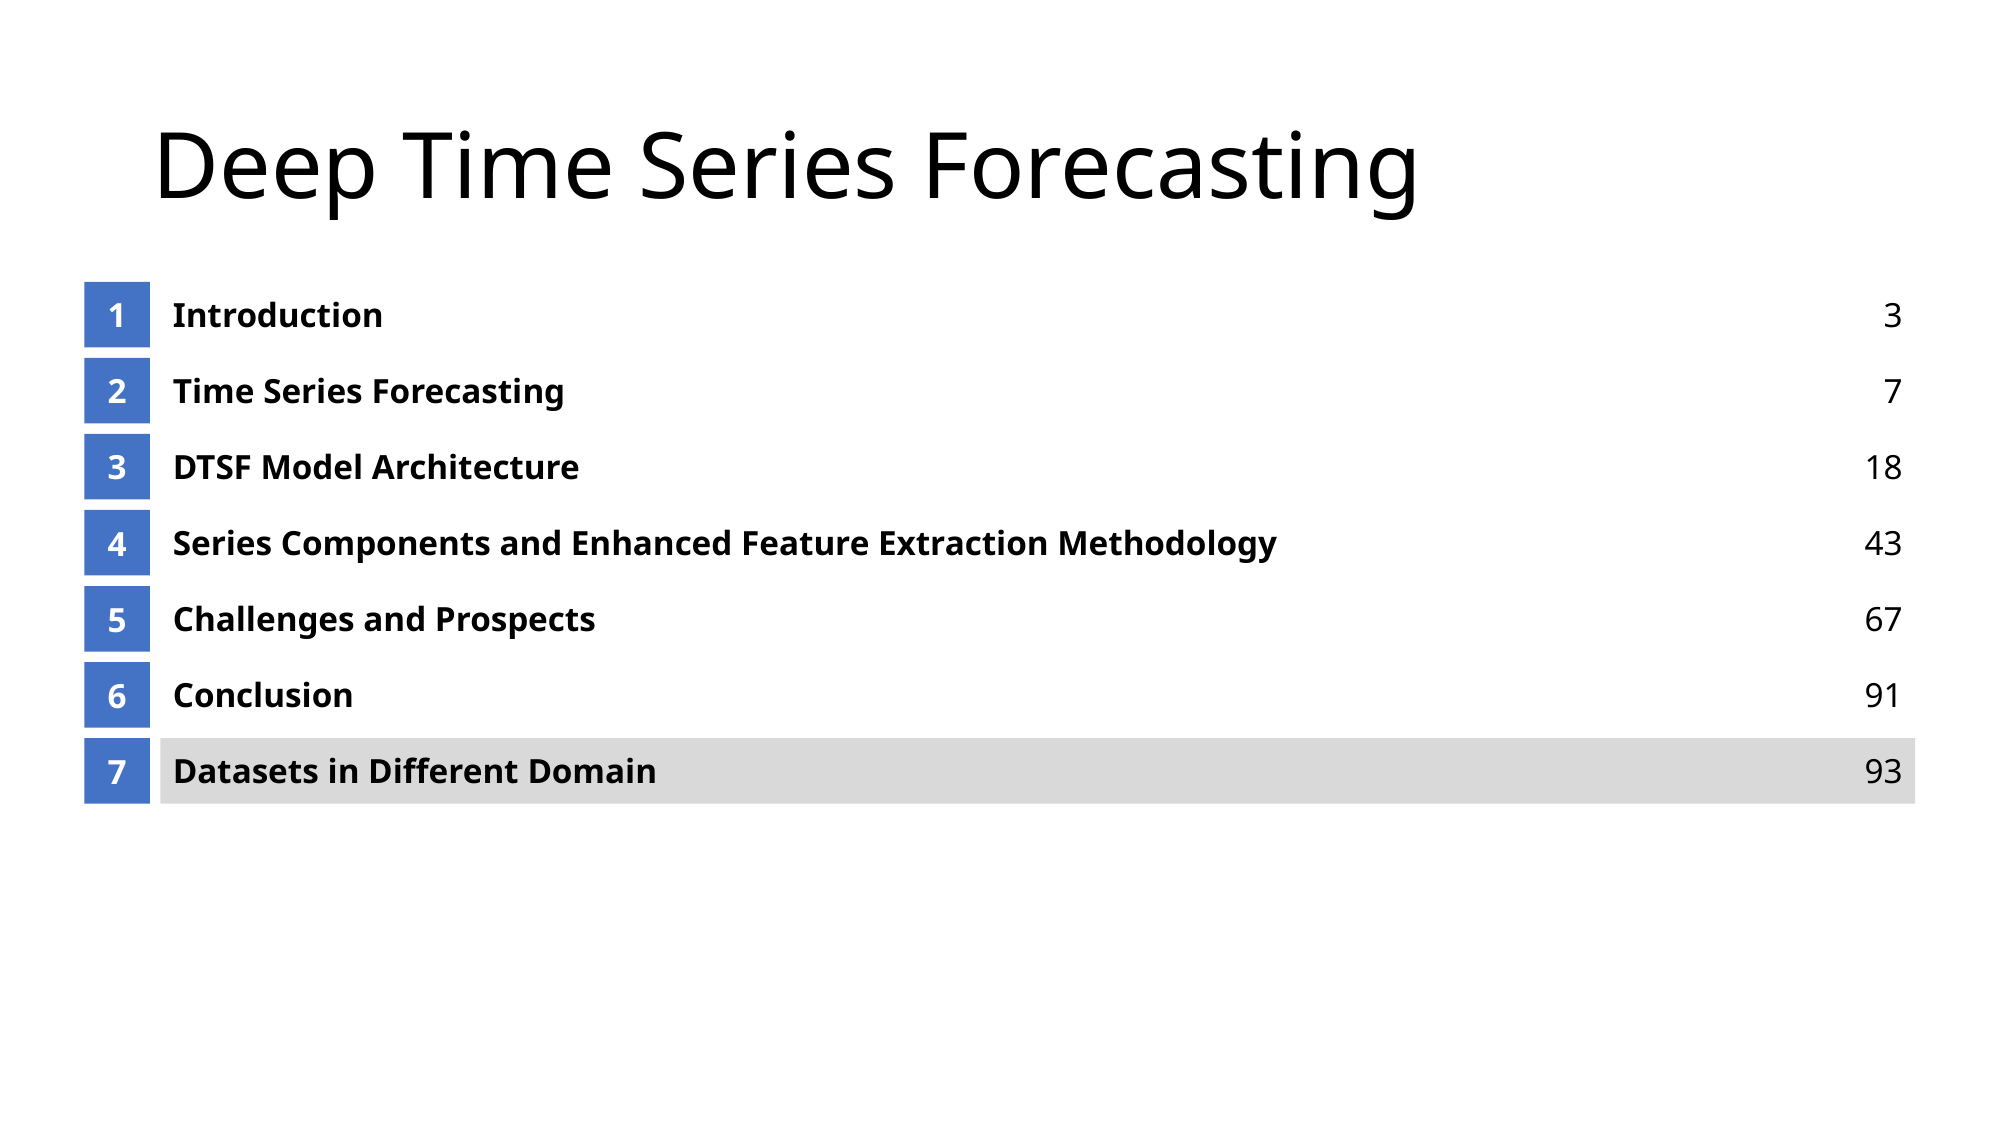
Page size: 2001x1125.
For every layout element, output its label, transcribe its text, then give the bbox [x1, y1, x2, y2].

text_box DTSF Model Architecture [159, 433, 1193, 500]
text_box 3 [1884, 281, 1904, 348]
text_box Conclusion [159, 661, 1193, 729]
text_box [1904, 737, 1916, 805]
text_box [1193, 737, 1884, 805]
text_box 67 [1884, 585, 1904, 653]
text_box Challenges and Prospects [159, 585, 1193, 653]
text_box 91 [1884, 661, 1904, 729]
text_box 18 [1884, 433, 1904, 500]
text_box Introduction [159, 281, 1193, 348]
title Deep Time Series Forecasting [137, 59, 1863, 278]
text_box Datasets in Different Domain [159, 737, 1193, 805]
text_box Time Series Forecasting [159, 357, 1193, 424]
text_box 6 [83, 661, 151, 729]
text_box Series Components and Enhanced Feature Extraction Methodology [159, 509, 1193, 577]
text_box 4 [83, 509, 151, 577]
text_box 43 [1884, 509, 1904, 577]
text_box 2 [83, 357, 151, 424]
text_box 1 [83, 281, 151, 348]
text_box 5 [83, 585, 151, 653]
text_box 7 [1884, 357, 1904, 424]
text_box 7 [83, 737, 151, 805]
text_box 93 [1884, 737, 1904, 805]
text_box 3 [83, 433, 151, 500]
